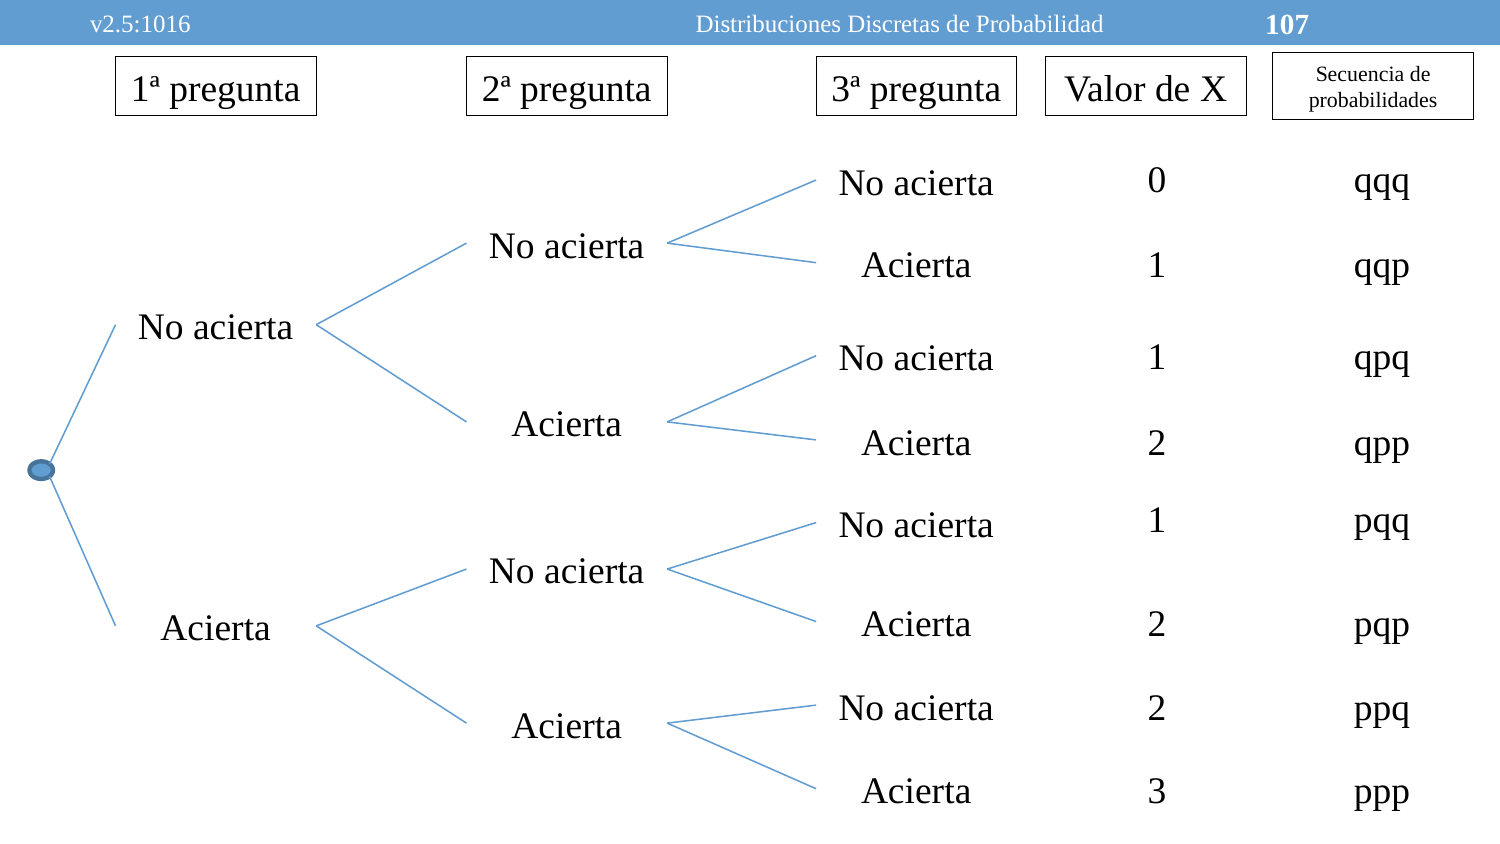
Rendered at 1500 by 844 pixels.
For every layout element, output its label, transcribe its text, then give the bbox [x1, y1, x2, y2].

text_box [666, 569, 817, 623]
text_box 0 [1056, 147, 1258, 208]
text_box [666, 422, 817, 441]
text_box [316, 324, 467, 423]
text_box 1 [1056, 487, 1258, 548]
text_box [666, 705, 817, 723]
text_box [49, 324, 116, 465]
text_box 3ª pregunta [816, 56, 1017, 116]
text_box pqp [1281, 591, 1483, 652]
text_box qpp [1281, 410, 1483, 470]
text_box Acierta [816, 410, 1017, 470]
text_box Secuencia de probabilidades [1272, 52, 1474, 120]
footer Distribuciones Discretas de Probabilidad [562, 2, 1238, 43]
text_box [666, 723, 817, 790]
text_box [666, 243, 817, 264]
text_box No acierta [466, 539, 664, 599]
text_box Acierta [816, 758, 1017, 819]
text_box [27, 459, 55, 482]
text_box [666, 522, 817, 569]
text_box 3 [1056, 758, 1258, 819]
text_box No acierta [816, 492, 1017, 553]
text_box ppp [1281, 758, 1483, 819]
text_box 2 [1056, 675, 1258, 735]
text_box 1ª pregunta [115, 56, 317, 116]
slide_number 107 [1250, 2, 1425, 43]
text_box qqp [1281, 232, 1483, 293]
text_box ppq [1281, 675, 1483, 735]
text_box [666, 180, 817, 243]
text_box Acierta [816, 232, 1017, 293]
text_box Acierta [816, 591, 1017, 652]
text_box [666, 355, 817, 422]
text_box No acierta [816, 675, 1017, 735]
text_box 1 [1056, 324, 1258, 385]
text_box No acierta [816, 325, 1017, 386]
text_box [316, 626, 467, 724]
text_box 2ª pregunta [466, 56, 668, 116]
text_box pqq [1281, 487, 1483, 548]
text_box No acierta [115, 294, 313, 355]
slide_number v2.5:1016 [75, 2, 550, 43]
text_box Valor de X [1045, 56, 1247, 116]
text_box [49, 476, 116, 627]
text_box qqq [1281, 147, 1483, 208]
text_box Acierta [466, 392, 668, 452]
text_box No acierta [816, 150, 1017, 210]
text_box No acierta [466, 213, 668, 273]
text_box qpq [1281, 324, 1483, 385]
text_box Acierta [466, 693, 668, 753]
text_box 2 [1056, 591, 1258, 652]
text_box 1 [1056, 232, 1258, 293]
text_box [316, 243, 467, 324]
text_box 2 [1056, 410, 1258, 470]
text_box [316, 569, 467, 625]
text_box Acierta [115, 595, 313, 656]
